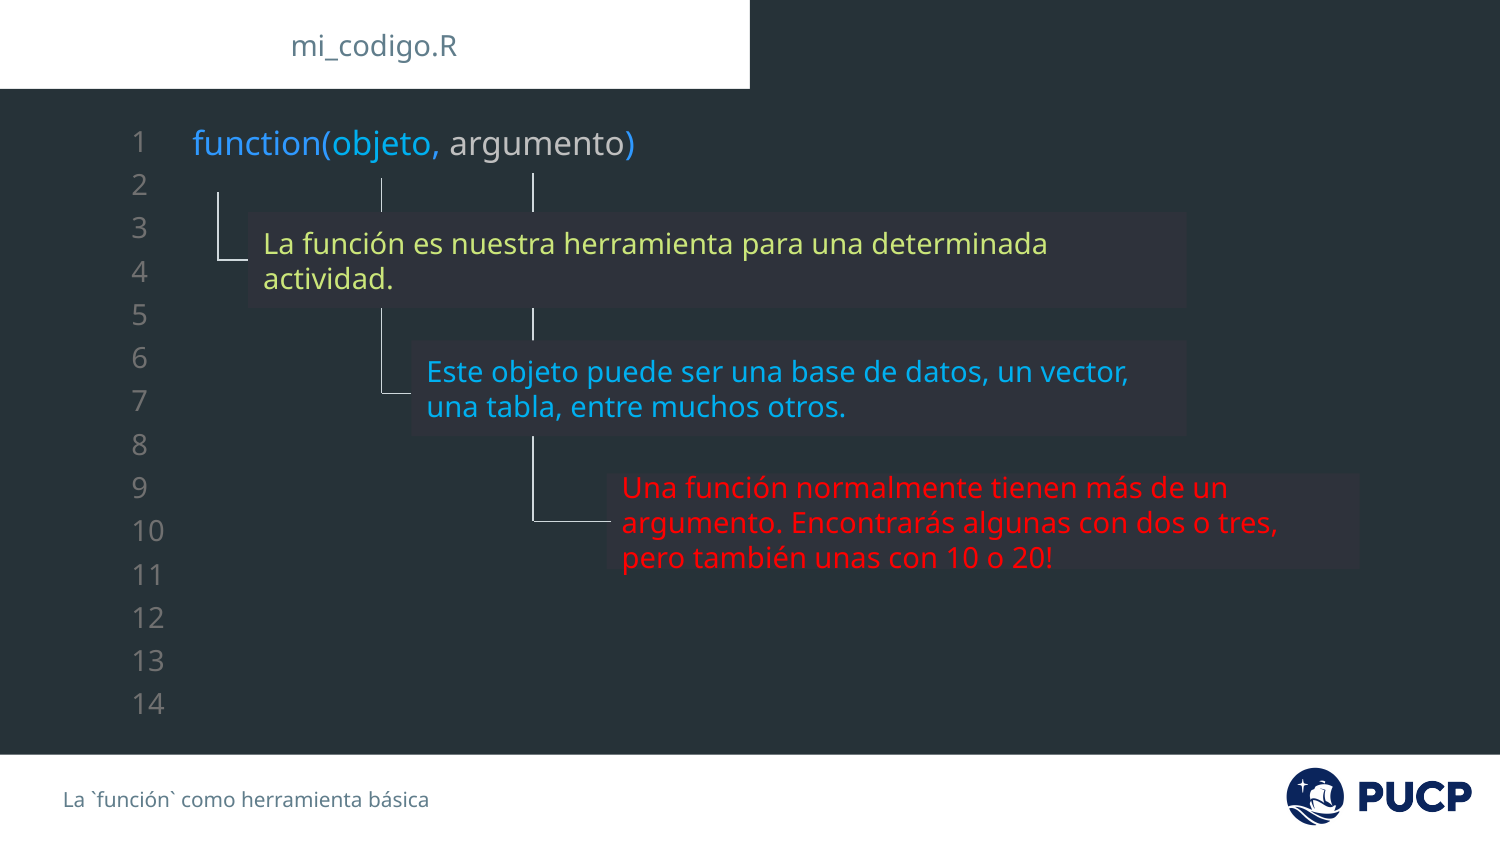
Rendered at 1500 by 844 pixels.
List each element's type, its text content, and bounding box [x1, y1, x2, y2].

text_box Este objeto puede ser una base de datos, un vector, una tabla, entre muchos otros. [537, 340, 1187, 437]
subtitle mi_codigo.R [0, 15, 749, 74]
text_box La función es nuestra herramienta para una determinada actividad. [248, 212, 377, 308]
subtitle La `función` como herramienta básica [47, 770, 1253, 829]
text_box Una función normalmente tienen más de un argumento. Encontrarás algunas con dos o tres, pero también unas con 10 o 20! [606, 473, 1360, 570]
text_box La función es nuestra herramienta para una determinada actividad. [537, 212, 1187, 308]
text_box La función es nuestra herramienta para una determinada actividad. [387, 212, 528, 308]
picture [1258, 738, 1499, 844]
text_box Este objeto puede ser una base de datos, un vector, una tabla, entre muchos otros. [411, 340, 528, 437]
list function(objeto, argumento) [177, 118, 1321, 167]
